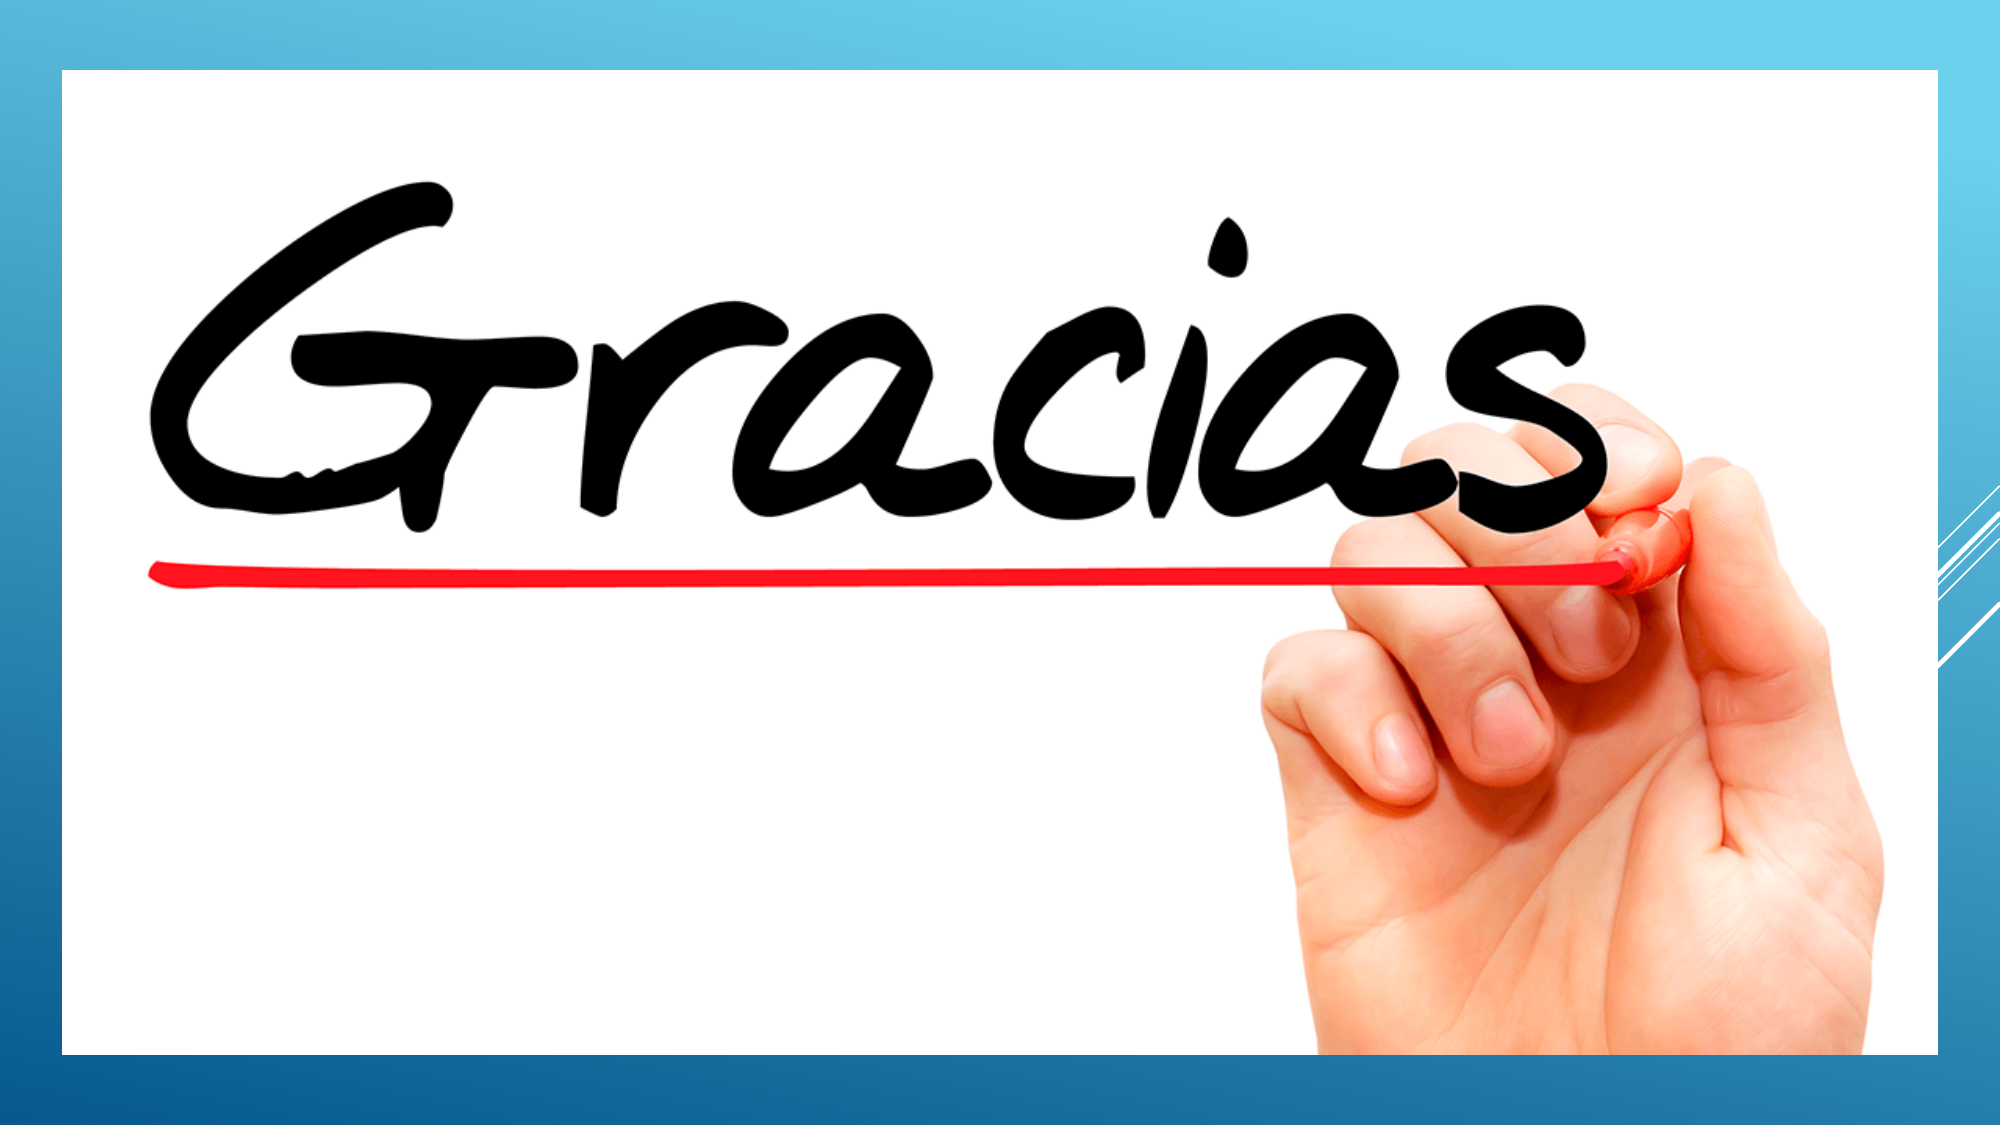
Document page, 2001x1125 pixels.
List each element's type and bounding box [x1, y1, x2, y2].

picture [62, 70, 1938, 1055]
